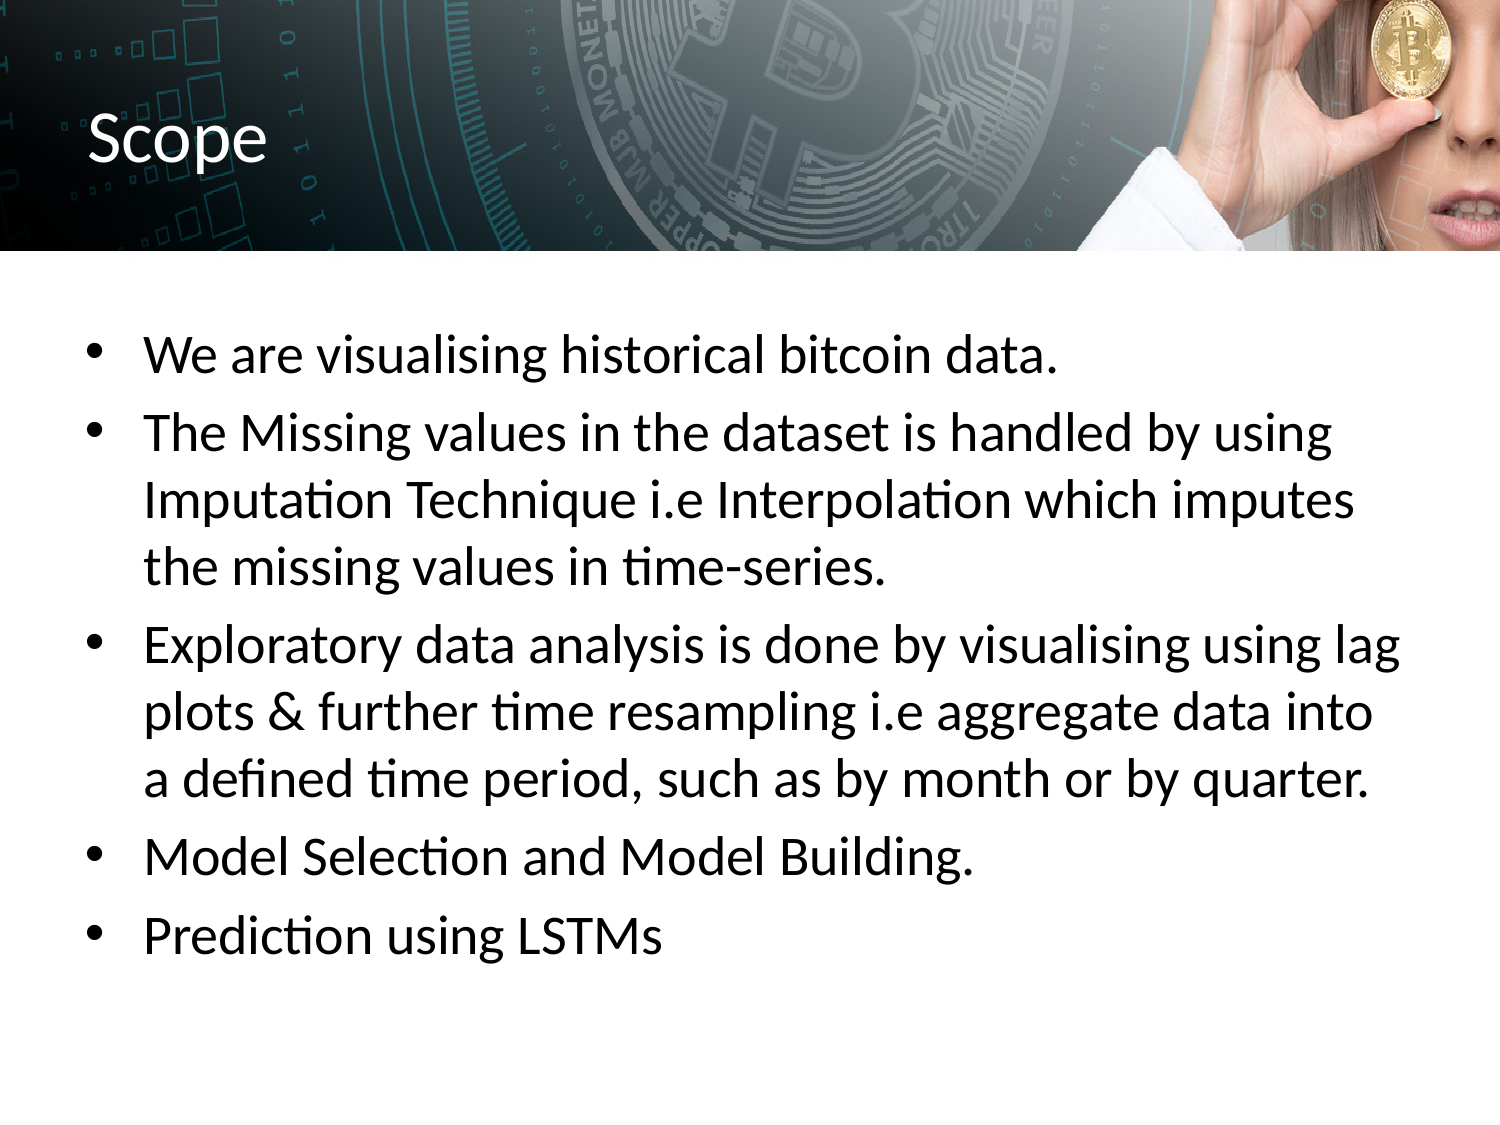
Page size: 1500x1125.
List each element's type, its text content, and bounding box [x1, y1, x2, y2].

title Scope [72, 49, 1426, 217]
list We are visualising historical bitcoin data. The Missing values in the dataset is handled by using Imputation Technique i.e Interpolation which imputes the missing values in time-series. Exploratory data analysis is done by visualising using lag plots & further time resampling i.e aggregate data into a defined time period, such as by month or by quarter. Model Selection and Model Building. Prediction using LSTMs [70, 309, 1423, 993]
picture [0, 0, 1500, 1125]
